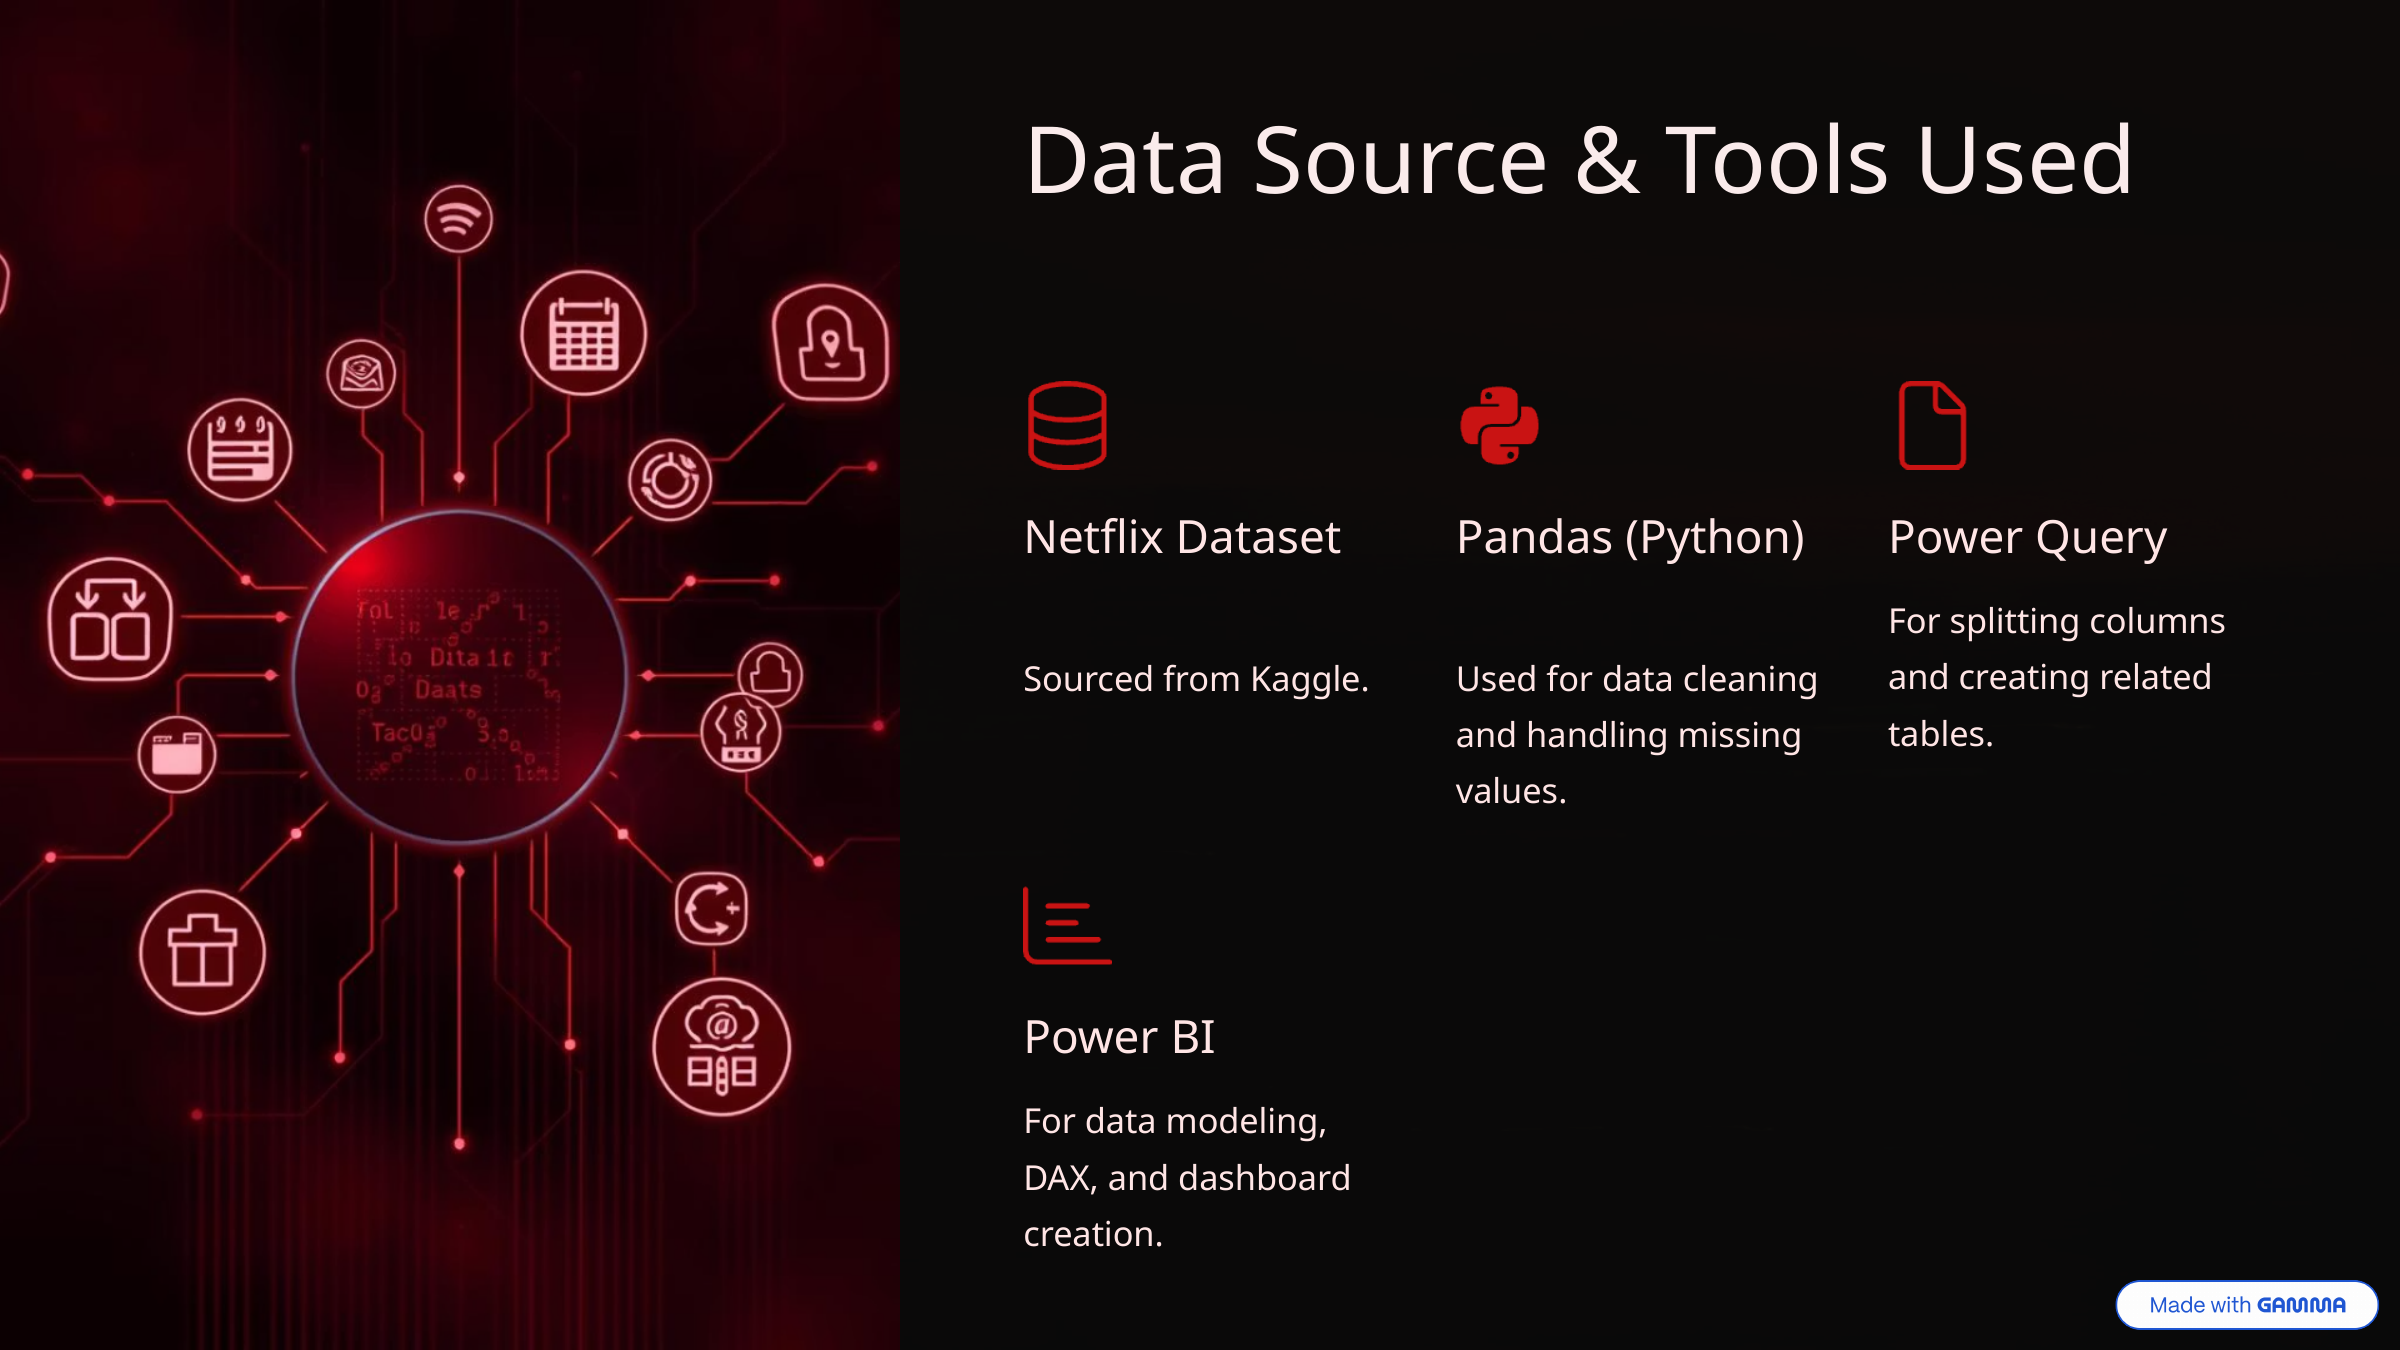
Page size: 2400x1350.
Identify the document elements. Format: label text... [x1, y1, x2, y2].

picture [1455, 381, 1544, 470]
picture [1023, 881, 1112, 970]
text_box For splitting columns and creating related tables. [1888, 584, 2277, 754]
text_box Pandas (Python) [1455, 504, 1845, 621]
text_box Used for data cleaning and handling missing values. [1455, 642, 1845, 812]
picture [2106, 1271, 2389, 1339]
text_box Netflix Dataset [1023, 504, 1412, 621]
picture [1888, 381, 1977, 470]
text_box Power BI [1023, 1005, 1412, 1063]
text_box Power Query [1888, 504, 2277, 563]
text_box Sourced from Kaggle. [1023, 642, 1412, 699]
text_box Data Source & Tools Used [1023, 96, 2277, 329]
picture [0, 0, 900, 1350]
text_box For data modeling, DAX, and dashboard creation. [1023, 1084, 1412, 1254]
picture [1023, 381, 1112, 470]
